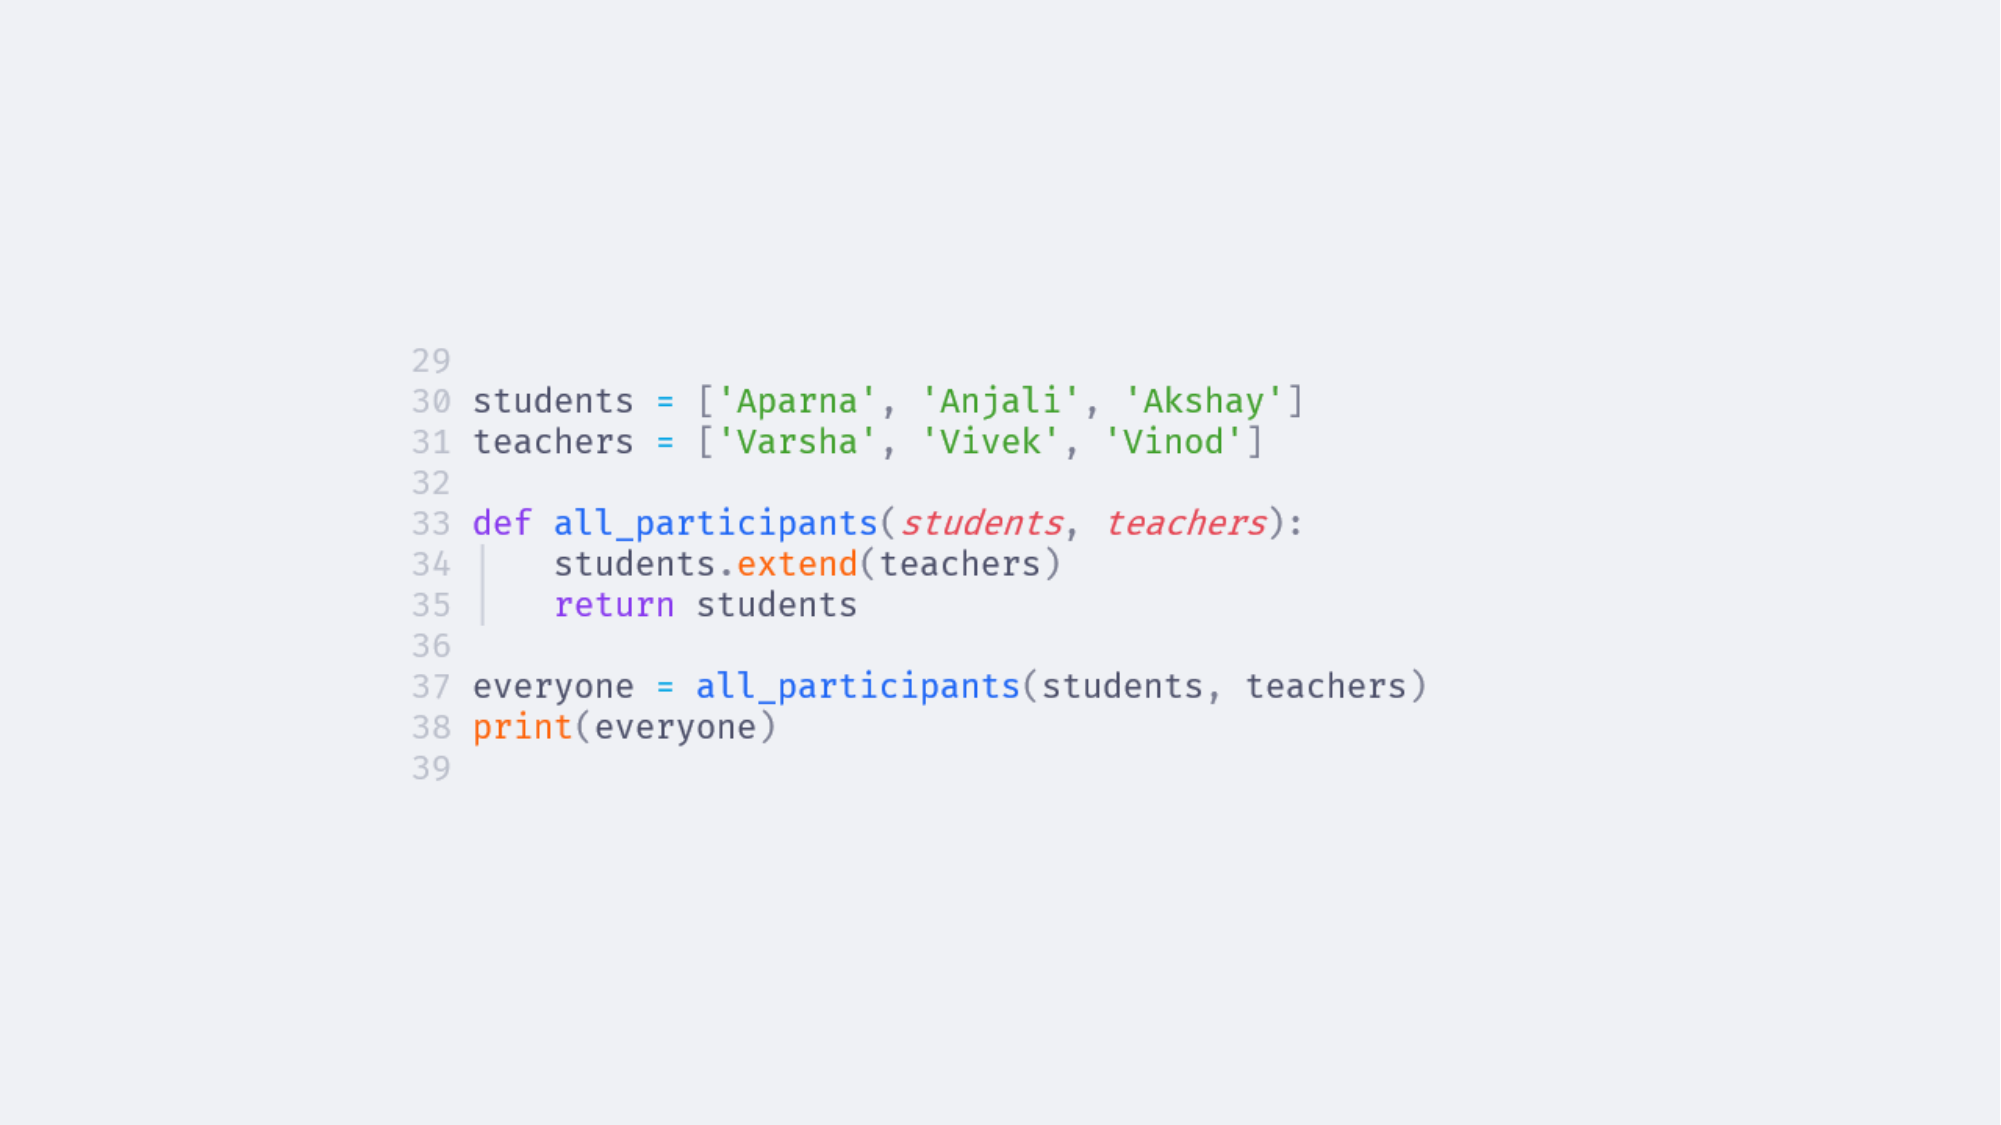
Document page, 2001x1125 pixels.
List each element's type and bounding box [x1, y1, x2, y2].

picture [388, 336, 1611, 789]
